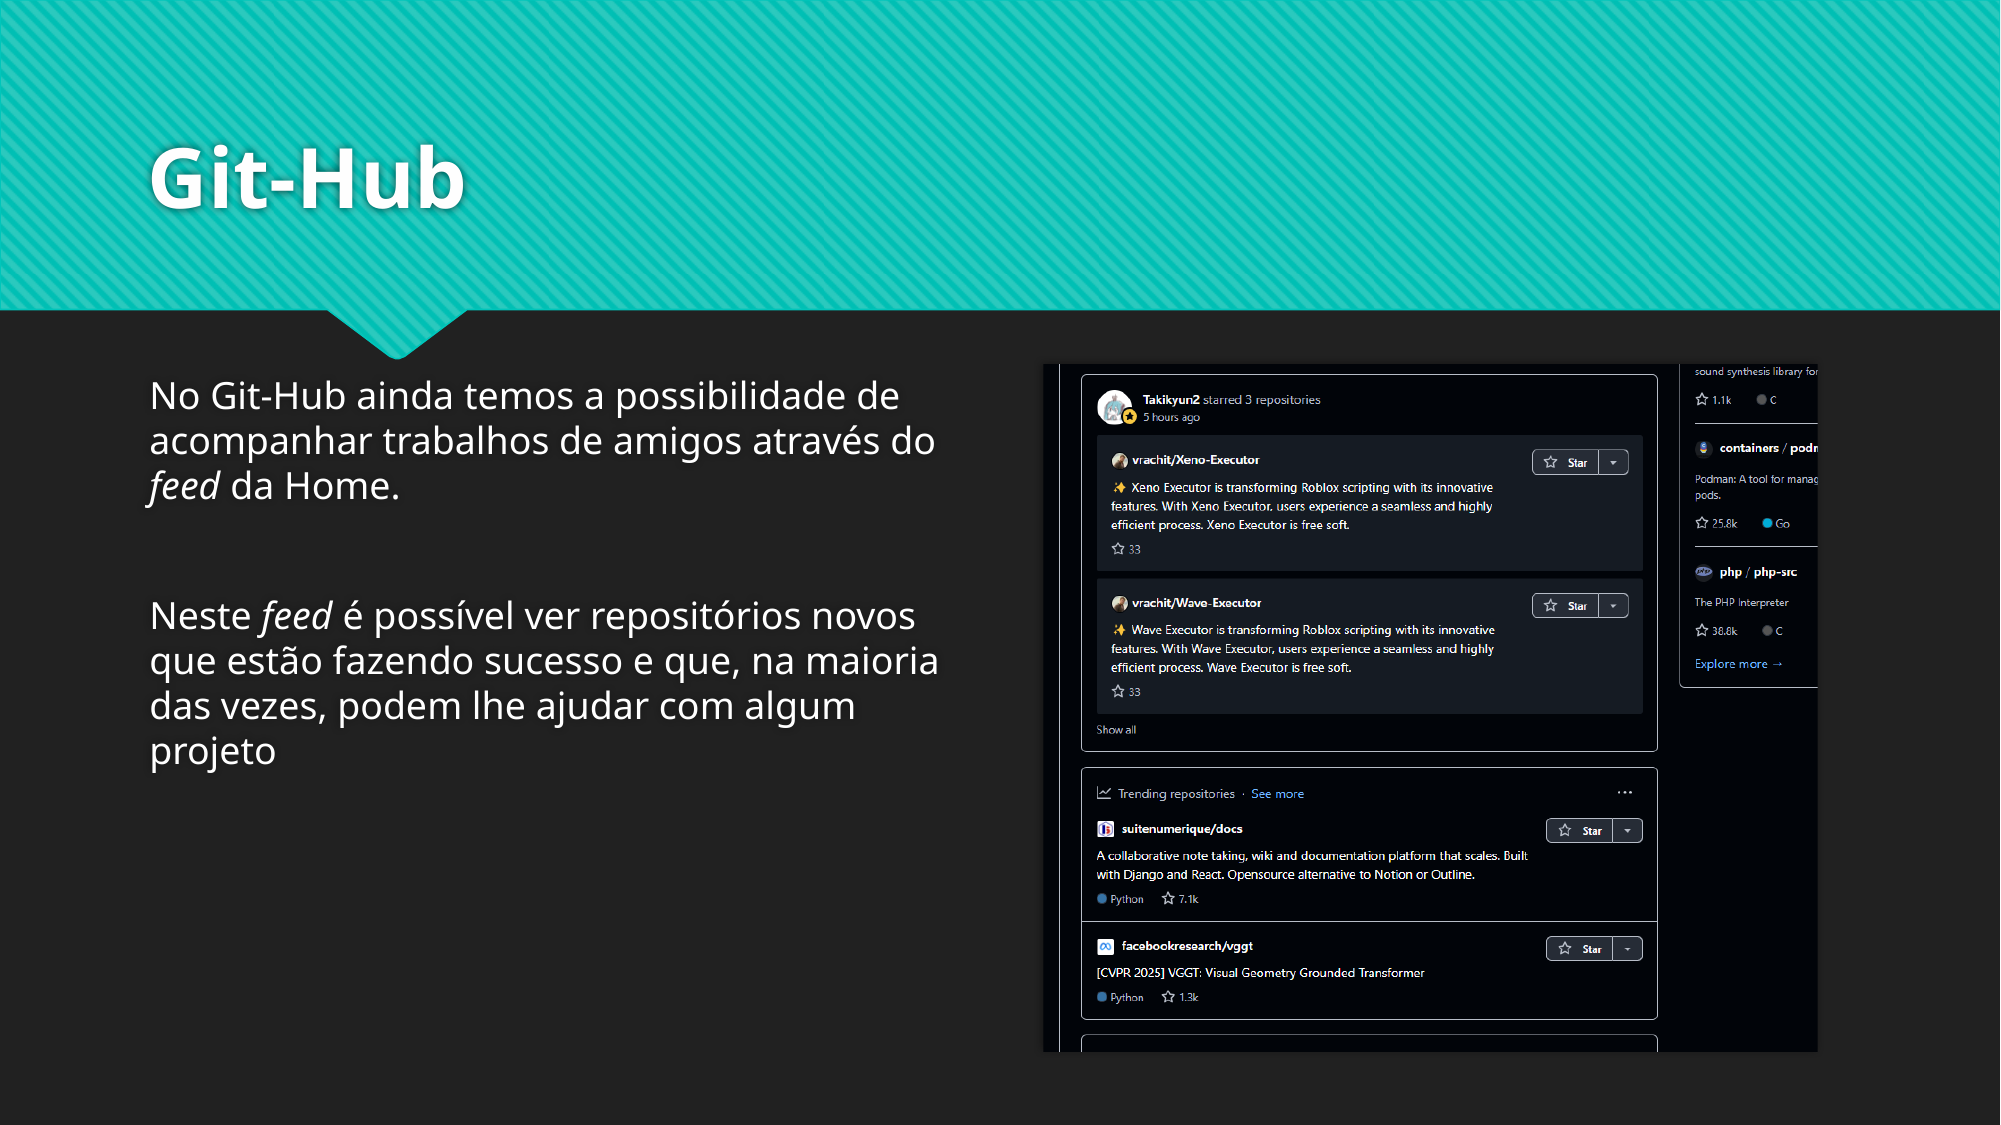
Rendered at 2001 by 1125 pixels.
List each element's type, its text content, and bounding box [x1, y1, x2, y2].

list No Git-Hub ainda temos a possibilidade de acompanhar trabalhos de amigos através do feed da Home. Neste feed é possível ver repositórios novos que estão fazendo sucesso e que, na maioria das vezes, podem lhe ajudar com algum projeto [134, 364, 985, 962]
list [1043, 364, 1818, 1052]
title Git-Hub [132, 73, 1868, 233]
